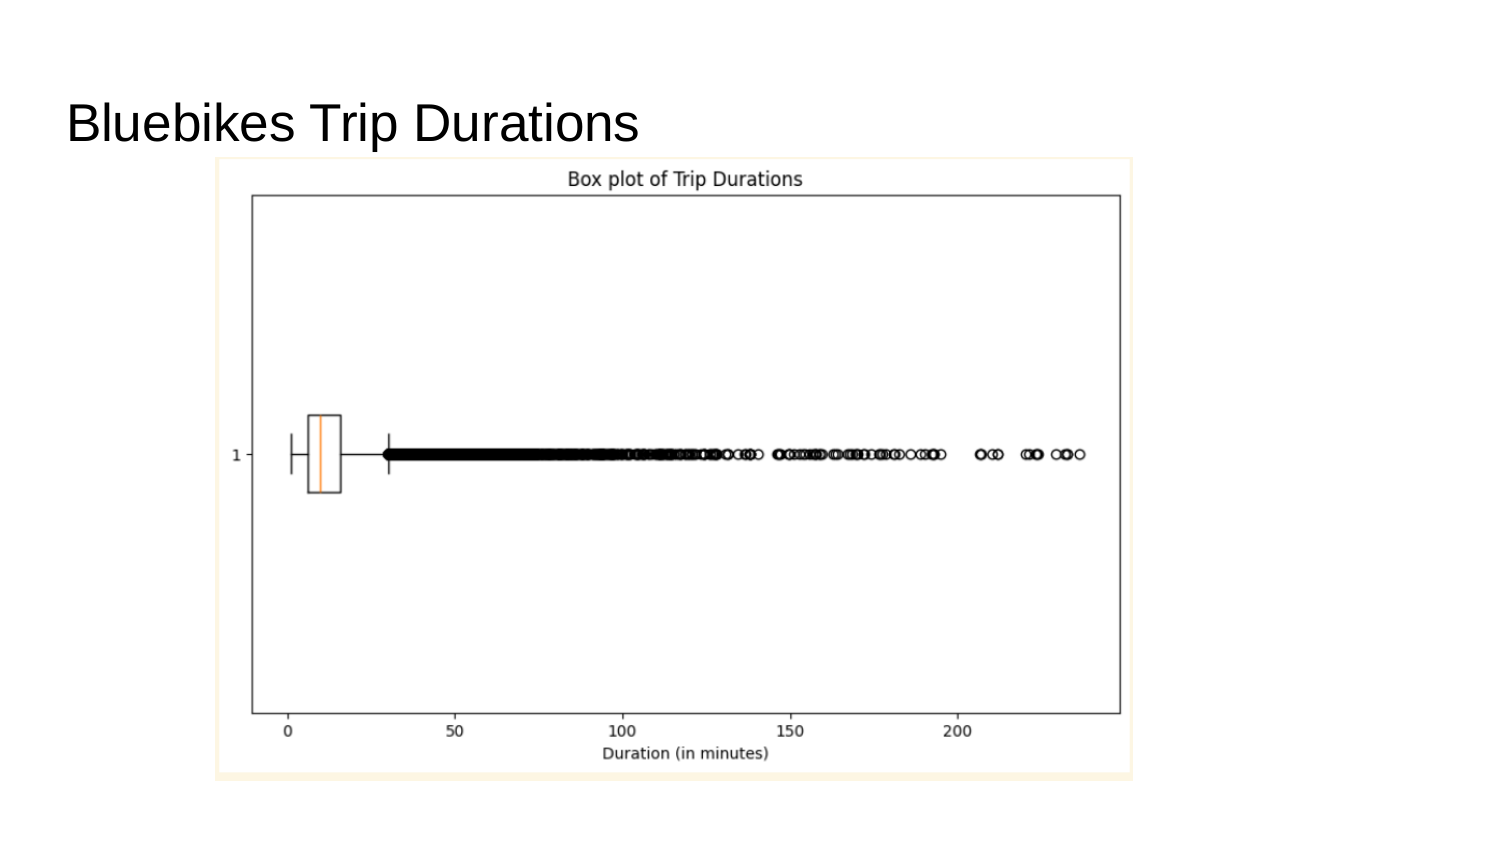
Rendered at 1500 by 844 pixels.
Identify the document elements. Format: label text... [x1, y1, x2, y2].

picture [215, 157, 1134, 782]
title Bluebikes Trip Durations [51, 72, 1449, 167]
